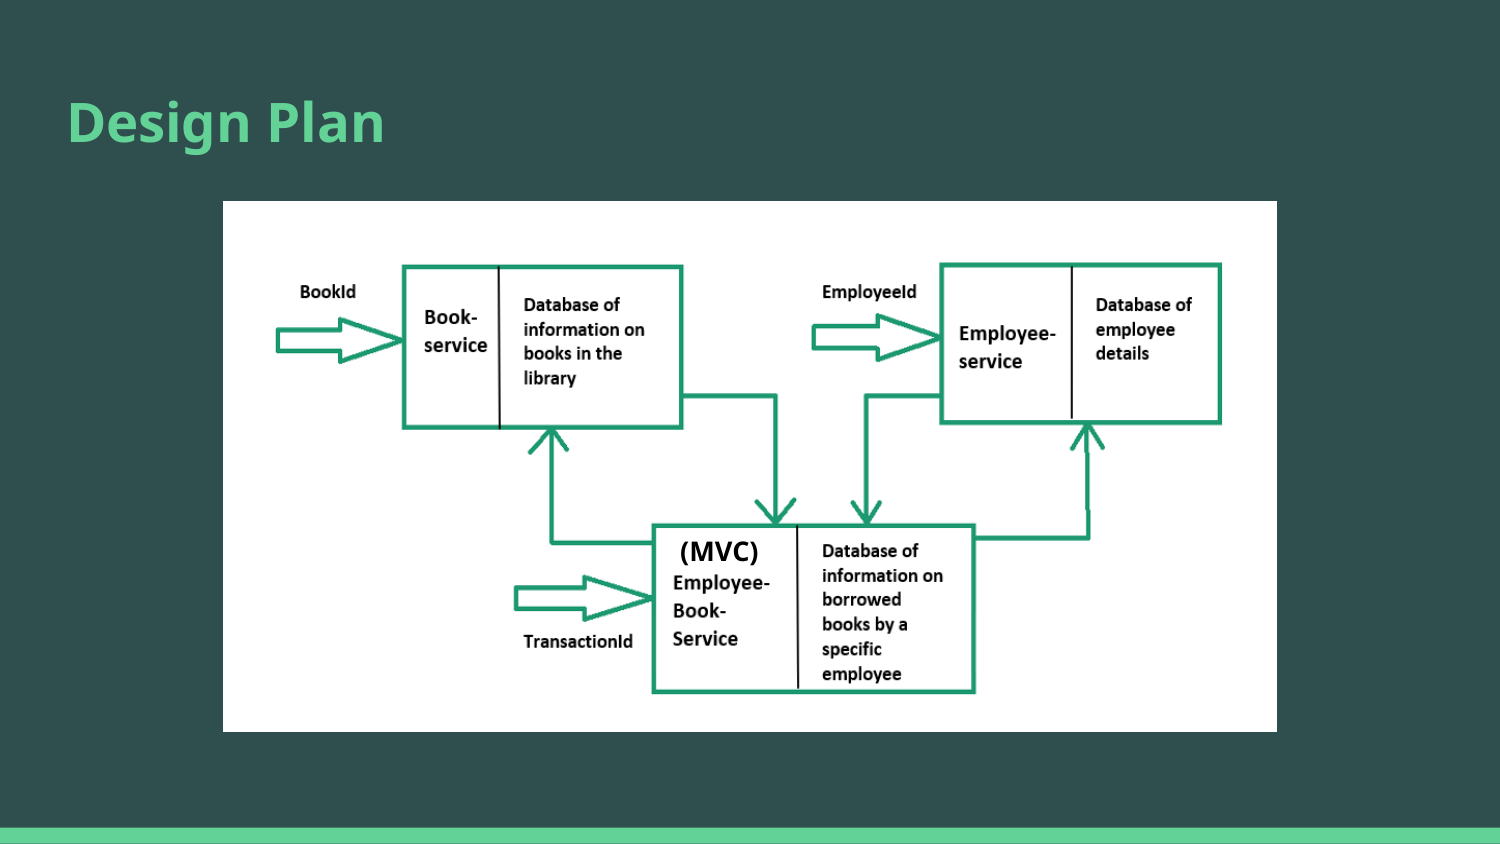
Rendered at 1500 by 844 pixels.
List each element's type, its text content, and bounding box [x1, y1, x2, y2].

list [51, 201, 1449, 762]
title Design Plan [51, 72, 1449, 167]
picture [223, 201, 1277, 732]
